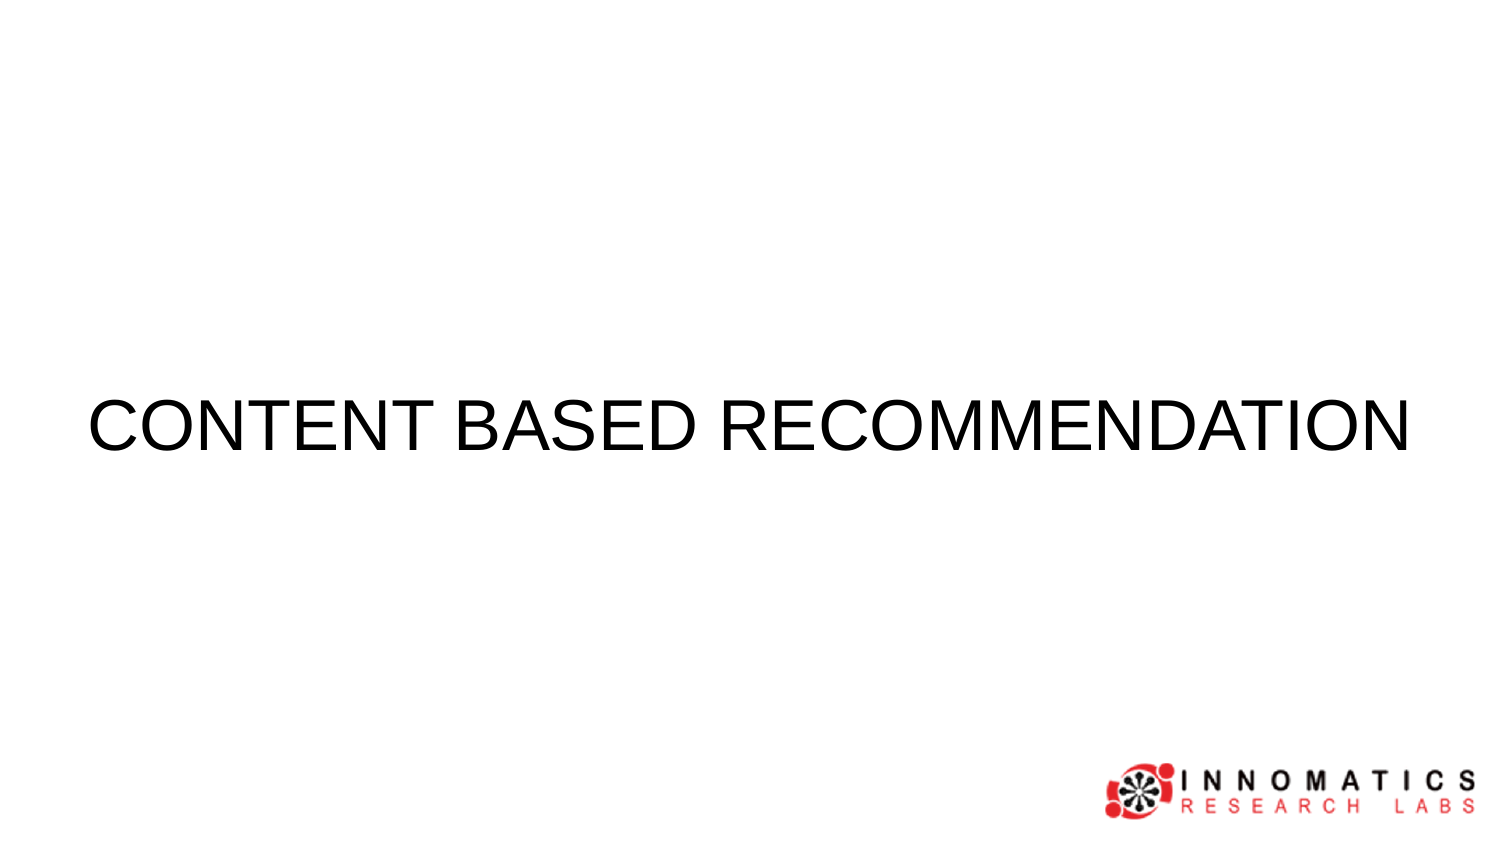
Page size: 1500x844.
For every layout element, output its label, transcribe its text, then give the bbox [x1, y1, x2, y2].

picture [1078, 749, 1491, 830]
title CONTENT BASED RECOMMENDATION [51, 352, 1449, 491]
